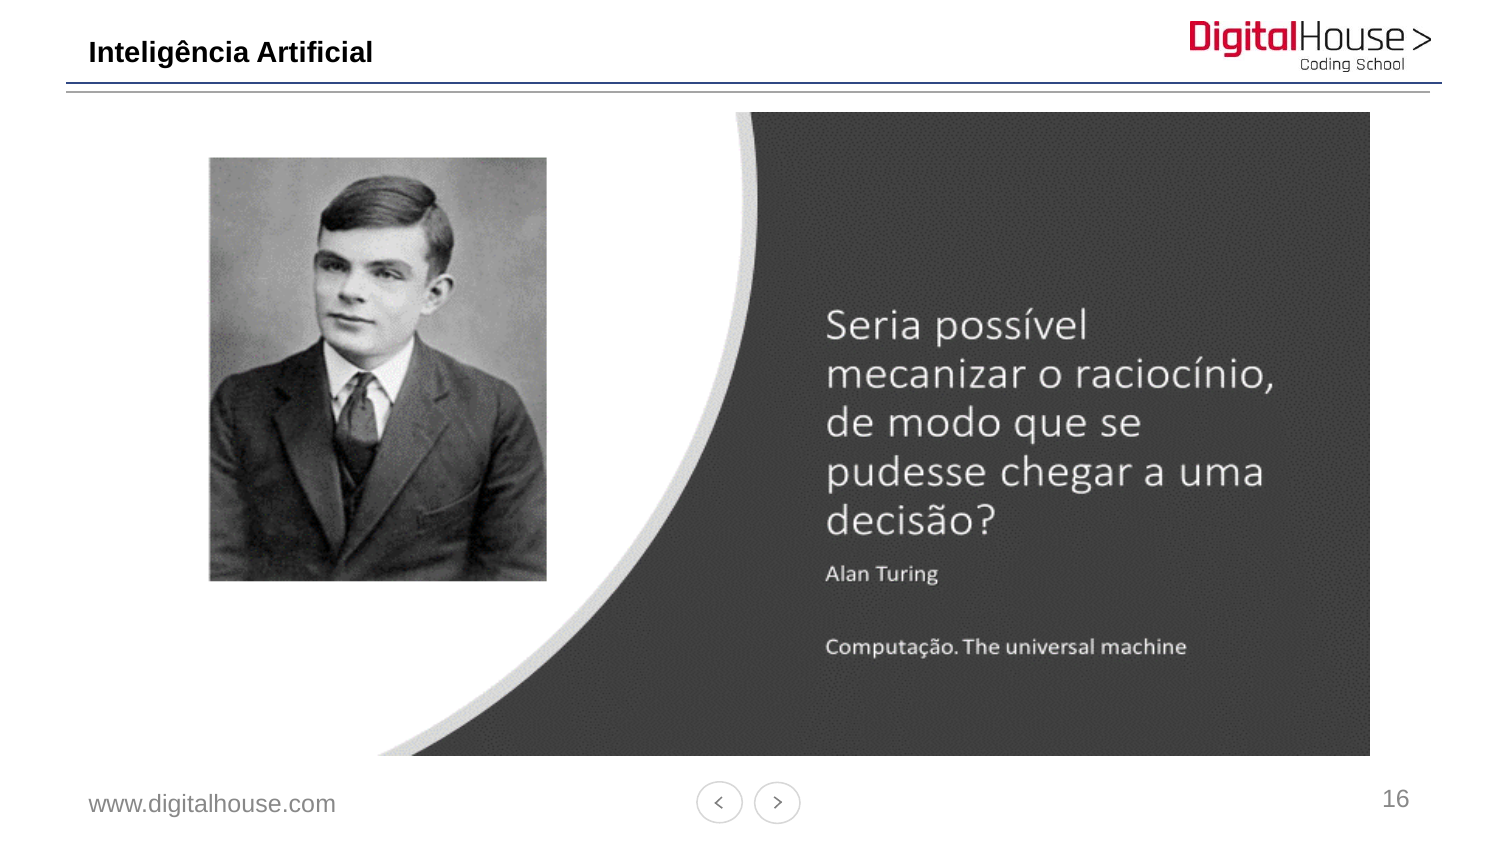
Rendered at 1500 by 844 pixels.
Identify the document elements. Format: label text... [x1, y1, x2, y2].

title Inteligência Artificial [73, 21, 1074, 80]
picture [129, 112, 1370, 757]
slide_number 16 [1074, 774, 1425, 820]
picture [1190, 21, 1431, 72]
